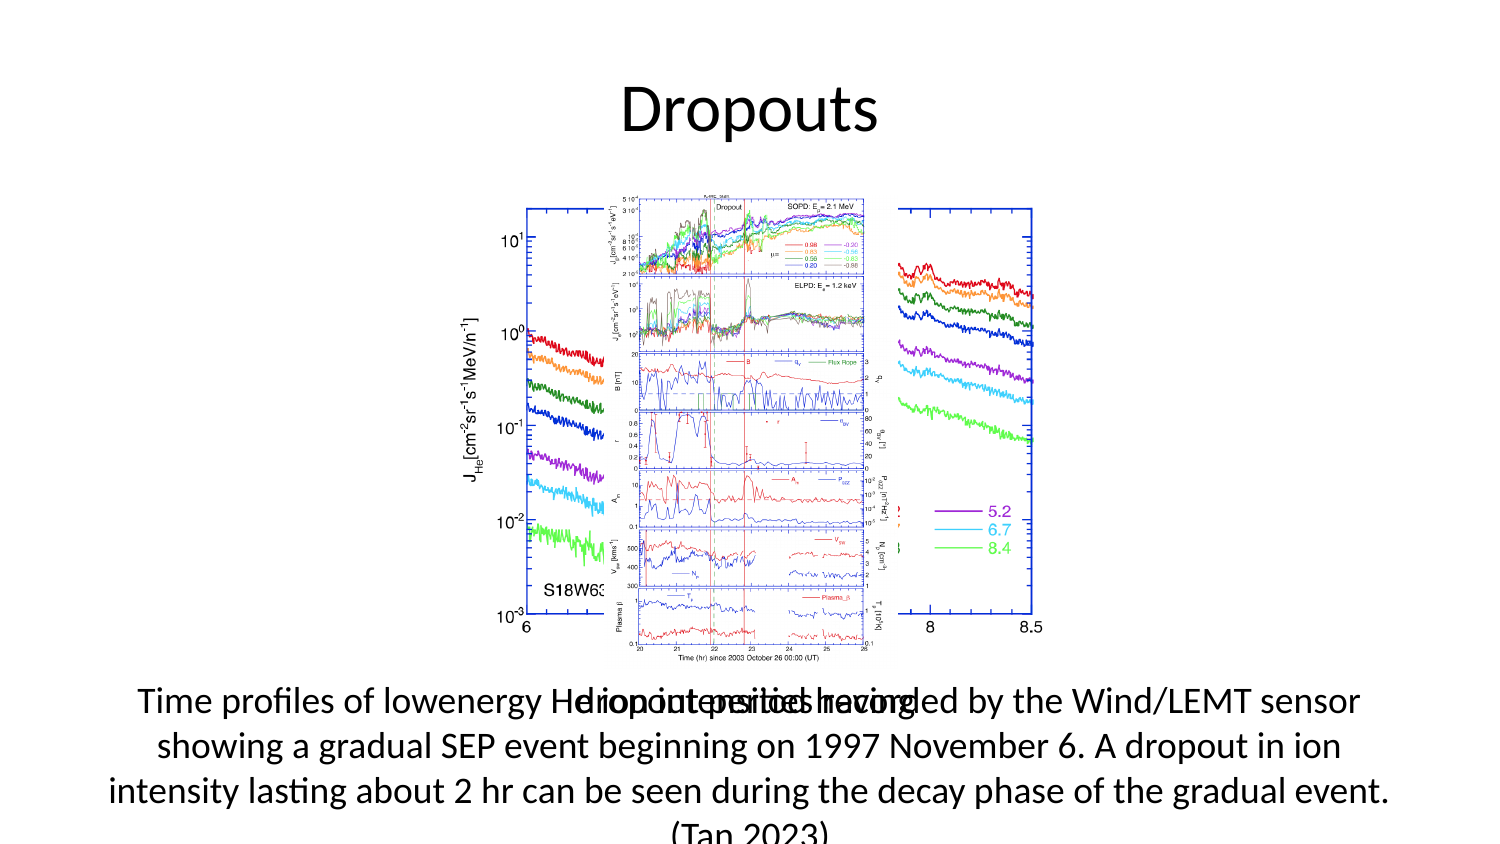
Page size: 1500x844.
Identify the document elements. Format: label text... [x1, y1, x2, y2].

title Dropouts [75, 33, 1425, 175]
picture [451, 195, 1046, 669]
text_box Time profiles of lowenergy He ion intensities recorded by the Wind/LEMT sensor showing a gradual SEP event beginning on 1997 November 6. A dropout in ion intensity lasting about 2 hr can be seen during the decay phase of the gradual event. (Tan 2023) [74, 668, 1425, 753]
